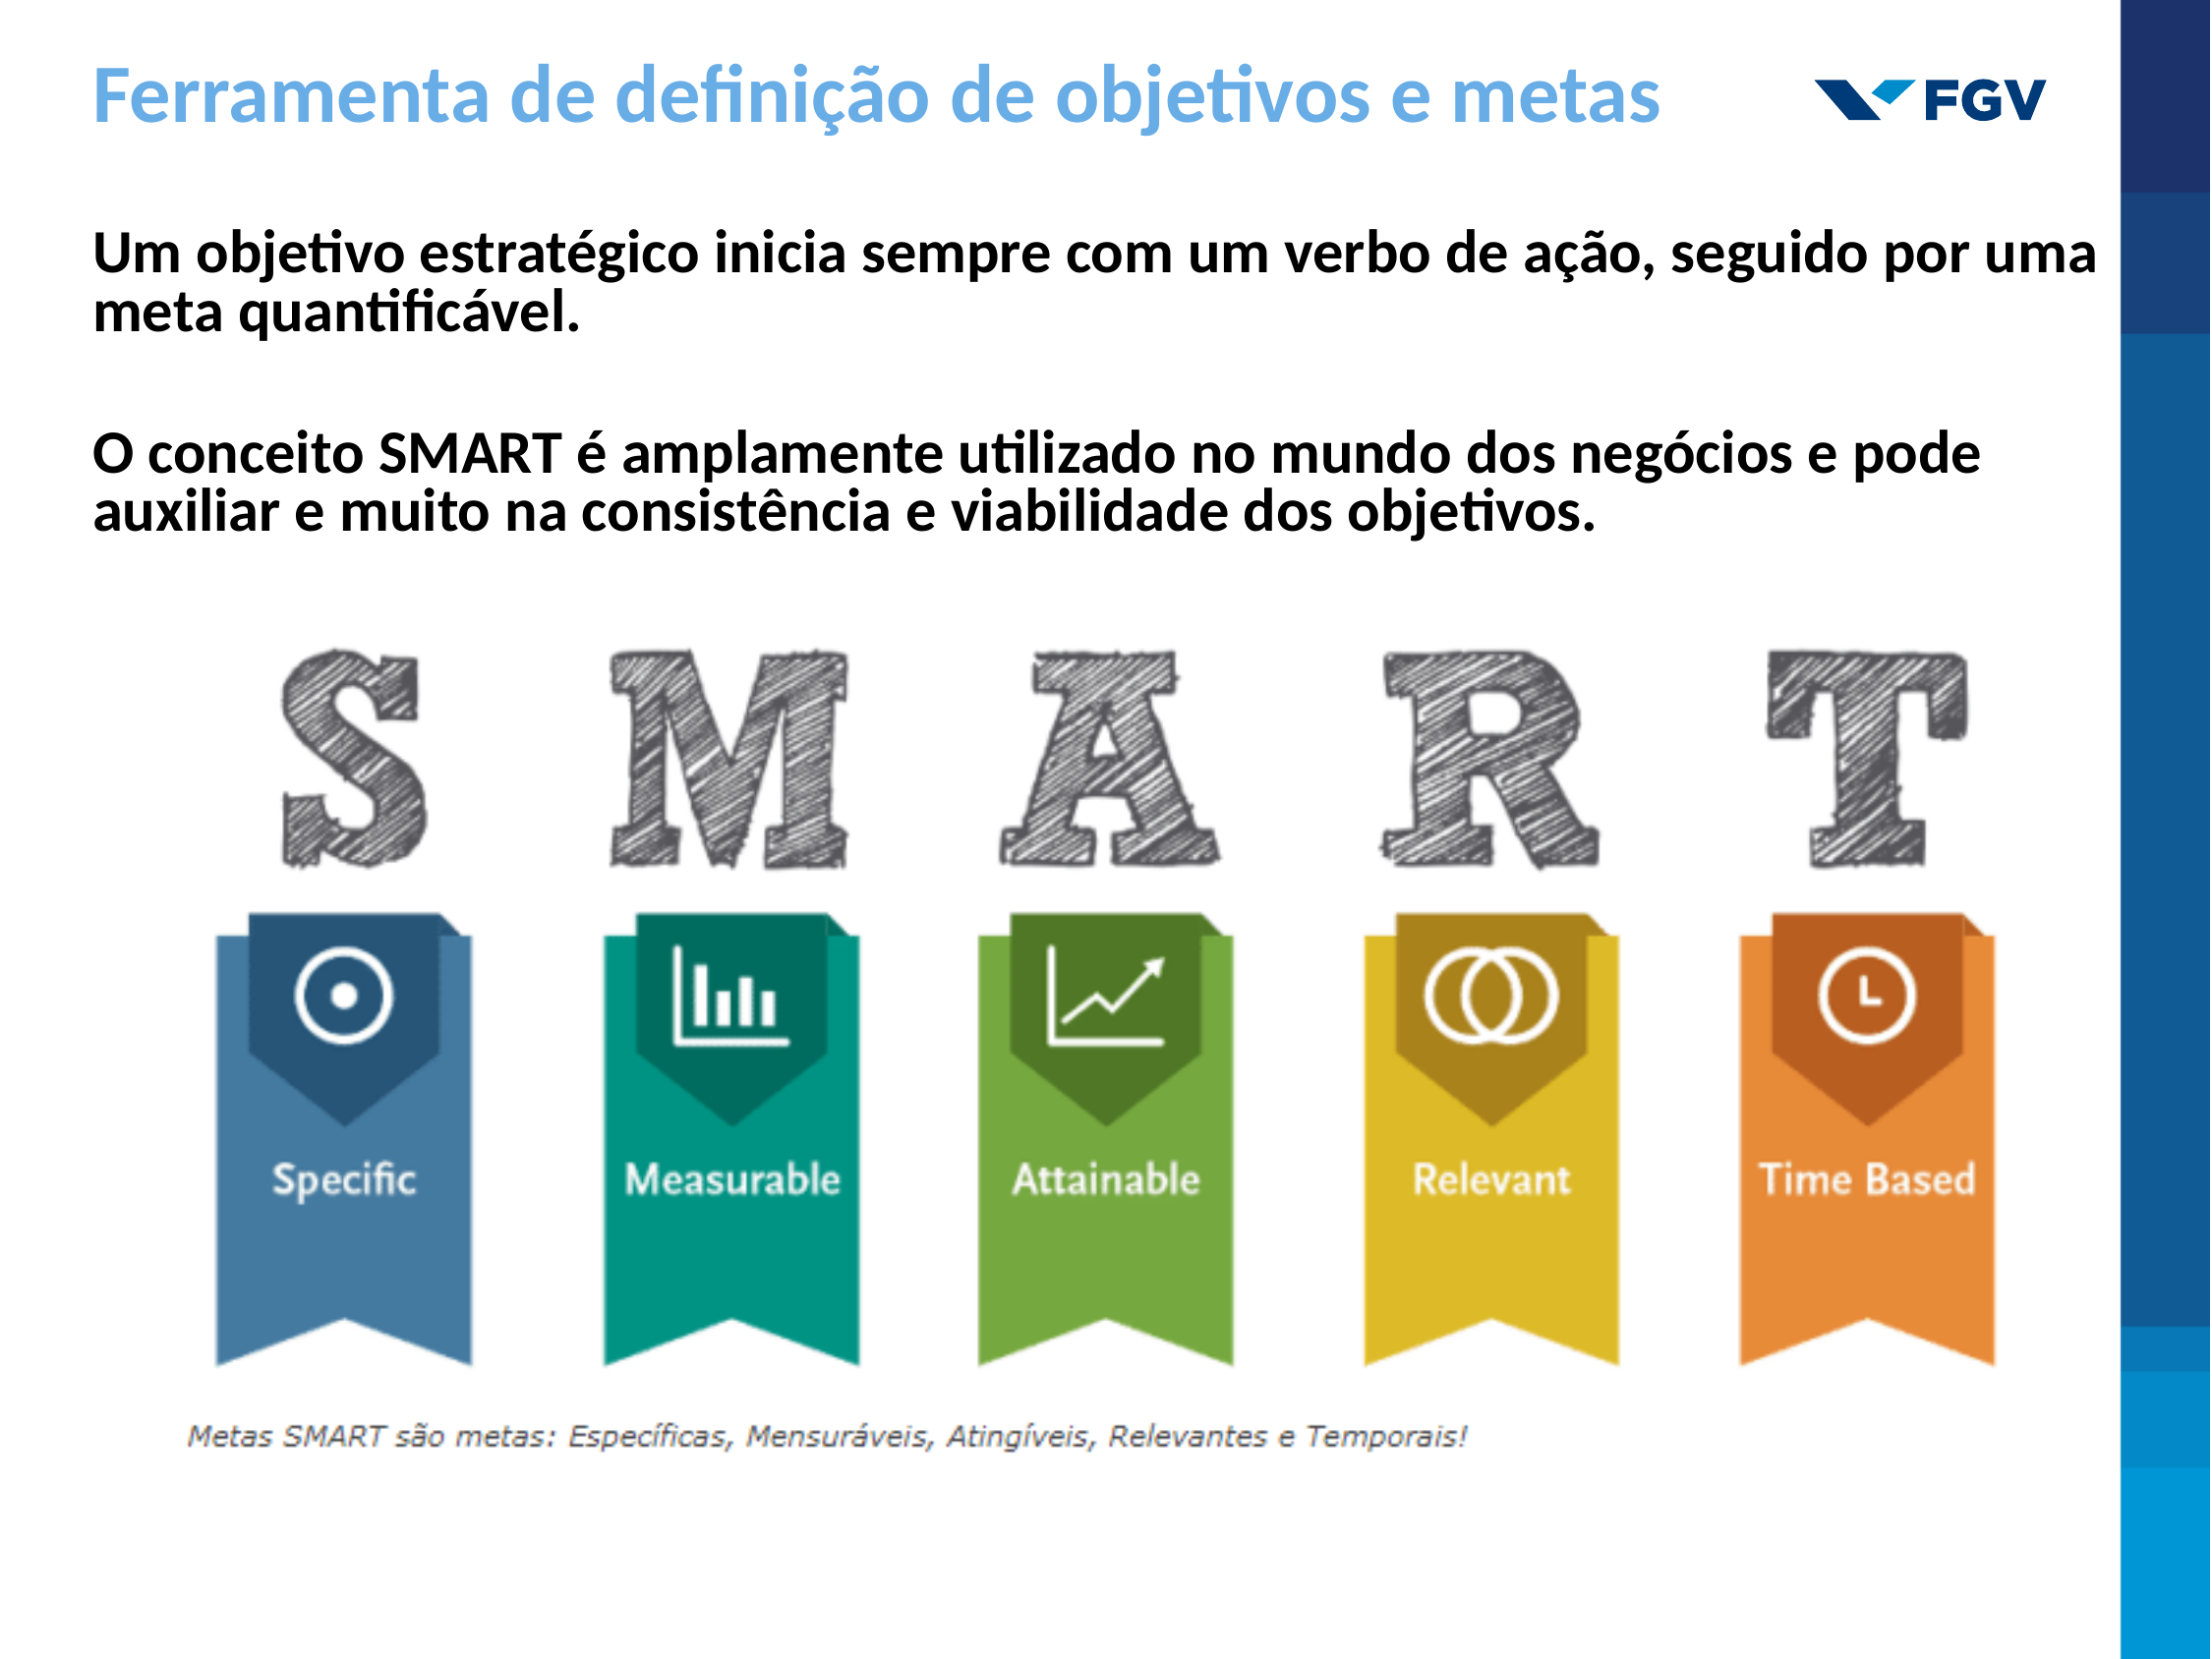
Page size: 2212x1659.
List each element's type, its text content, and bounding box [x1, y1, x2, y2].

title Ferramenta de definição de objetivos e metas [78, 38, 1699, 141]
list Um objetivo estratégico inicia sempre com um verbo de ação, seguido por uma meta quantificável. O conceito SMART é amplamente utilizado no mundo dos negócios e pode auxiliar e muito na consistência e viabilidade dos objetivos. [78, 219, 2134, 1561]
picture [2, 0, 2210, 1659]
picture [143, 585, 2069, 1492]
